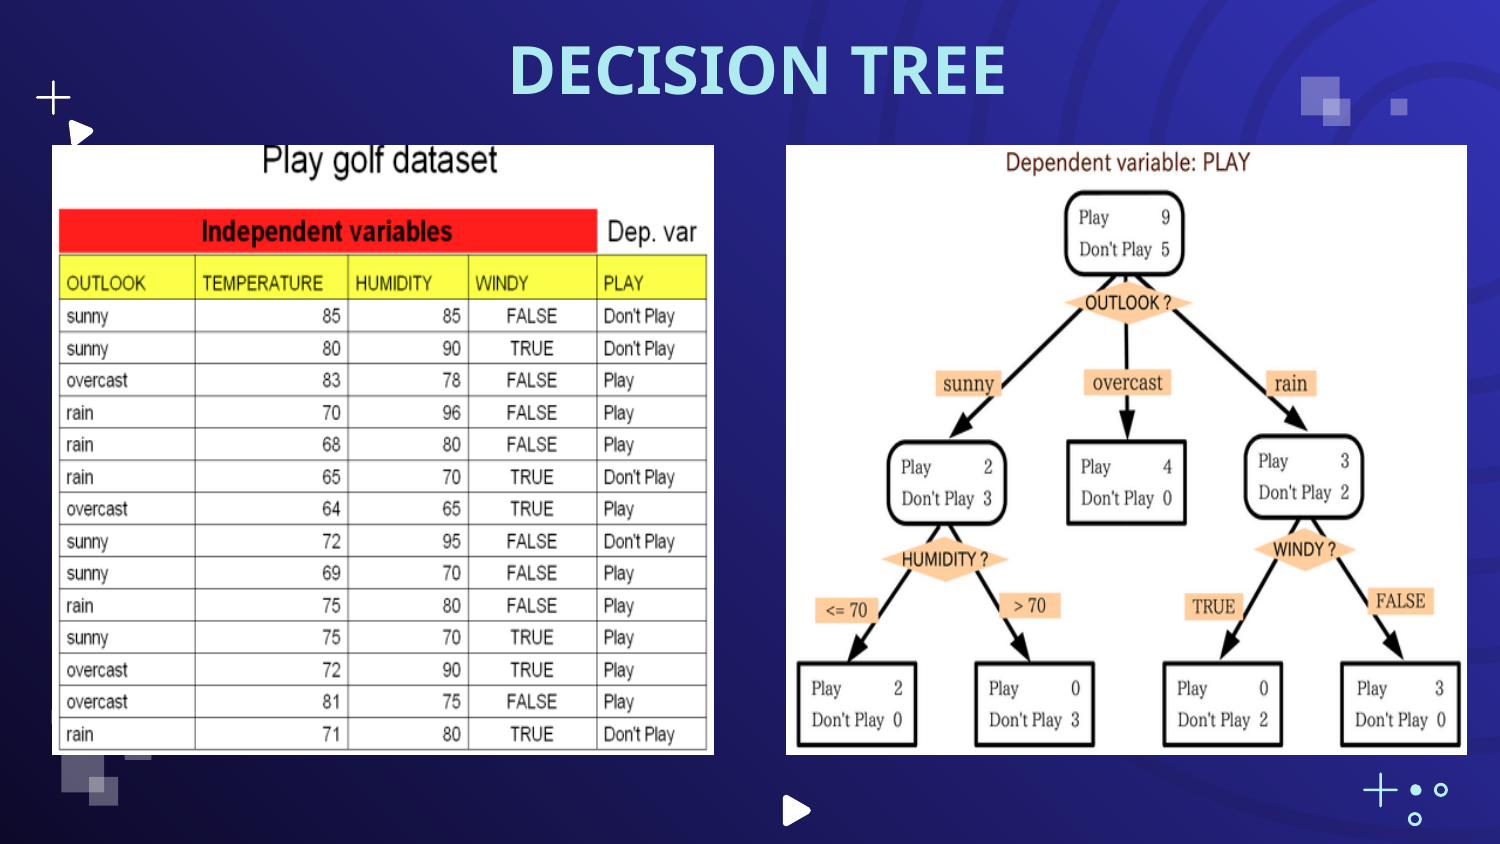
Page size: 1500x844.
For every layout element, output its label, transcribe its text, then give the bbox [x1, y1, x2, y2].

picture [51, 145, 714, 755]
text_box DECISION TREE [492, 20, 1199, 116]
picture [786, 145, 1467, 755]
